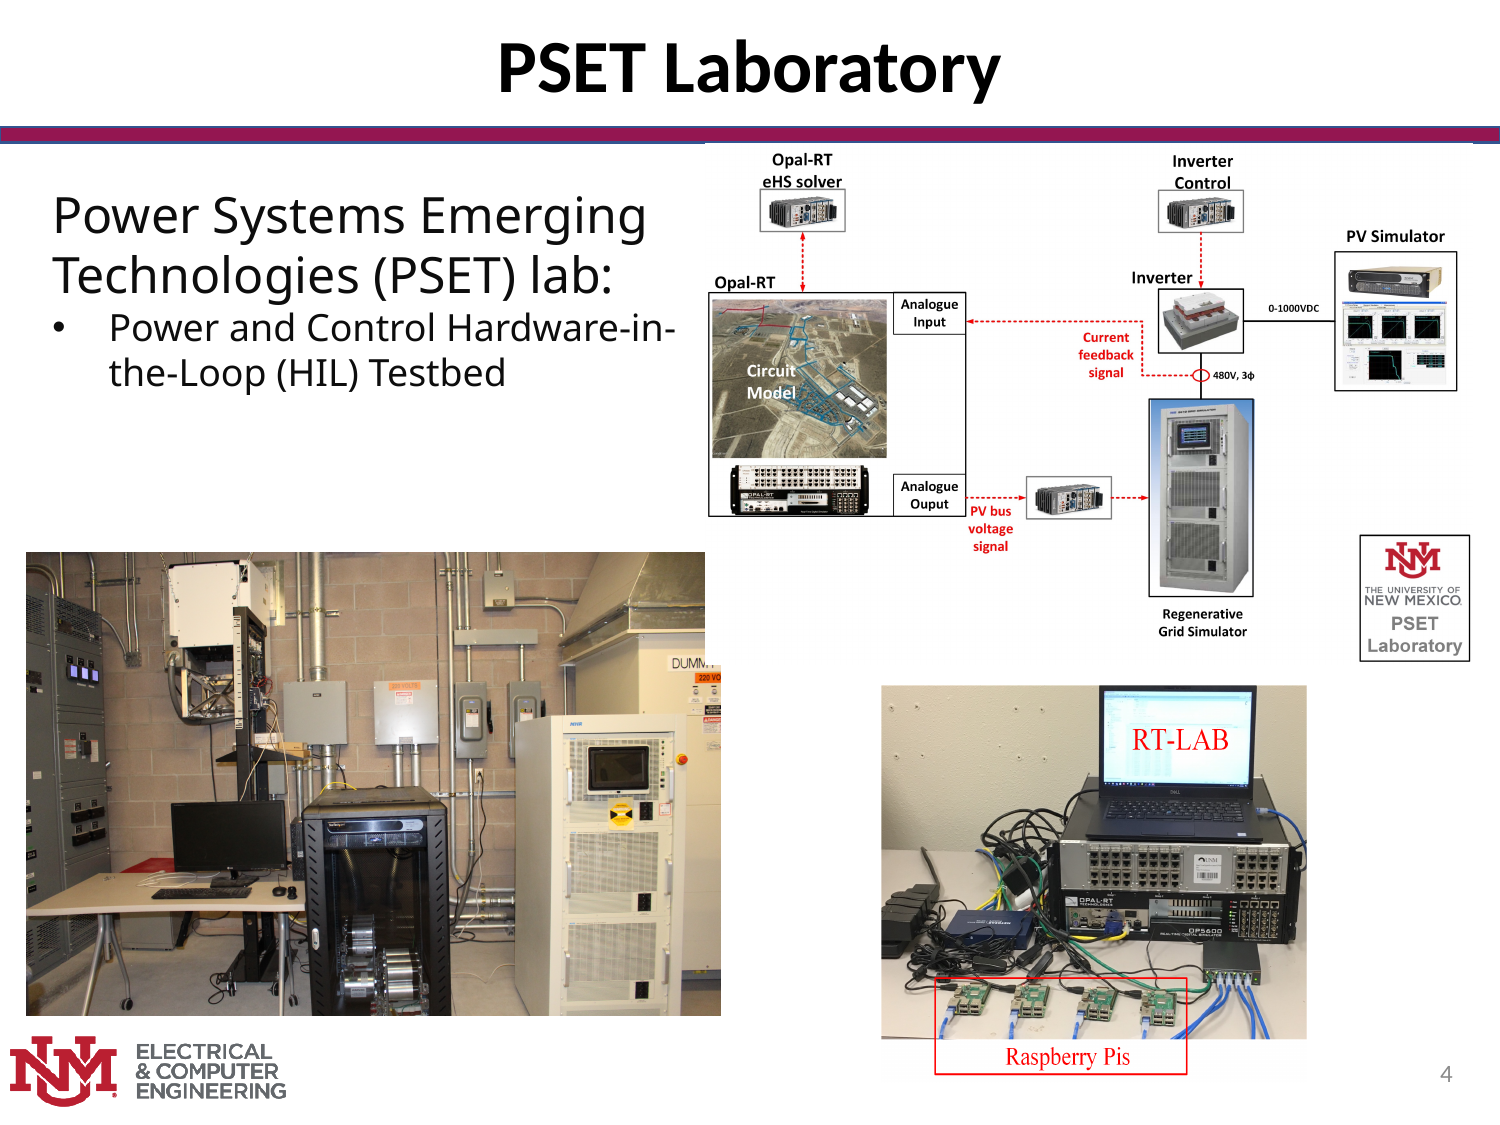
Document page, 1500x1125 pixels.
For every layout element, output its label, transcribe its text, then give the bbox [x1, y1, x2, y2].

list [26, 552, 721, 1016]
slide_number 4 [1130, 1042, 1468, 1103]
picture [705, 143, 1473, 665]
title PSET Laboratory [103, 14, 1397, 123]
picture [881, 685, 1307, 1083]
text_box Power Systems Emerging Technologies (PSET) lab: Power and Control Hardware-in-the-Loop (HIL) Testbed [37, 176, 705, 402]
picture [1, 1015, 305, 1125]
